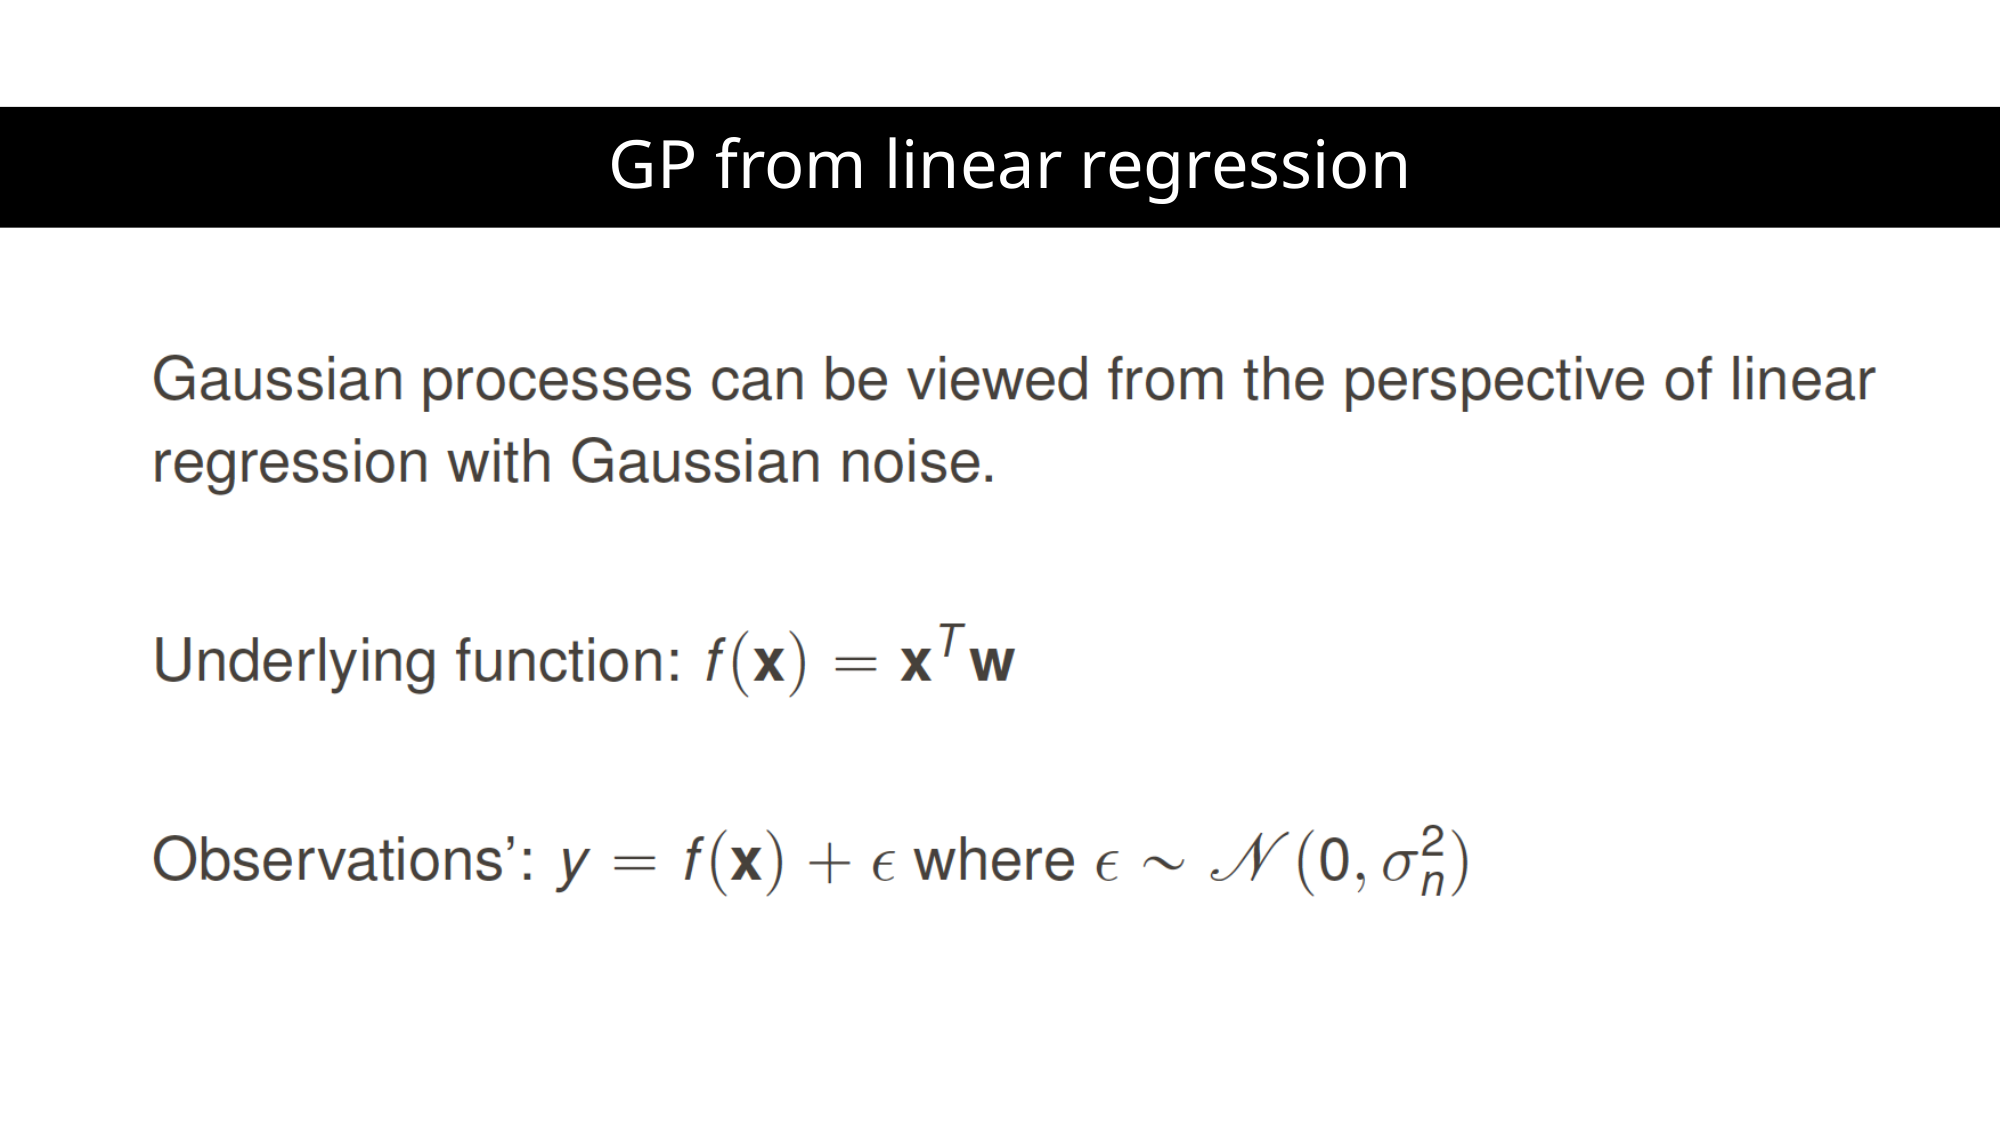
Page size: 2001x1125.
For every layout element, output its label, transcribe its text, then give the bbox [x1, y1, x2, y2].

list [105, 317, 1895, 953]
title GP from linear regression [91, 105, 1931, 228]
text_box [0, 106, 2000, 229]
